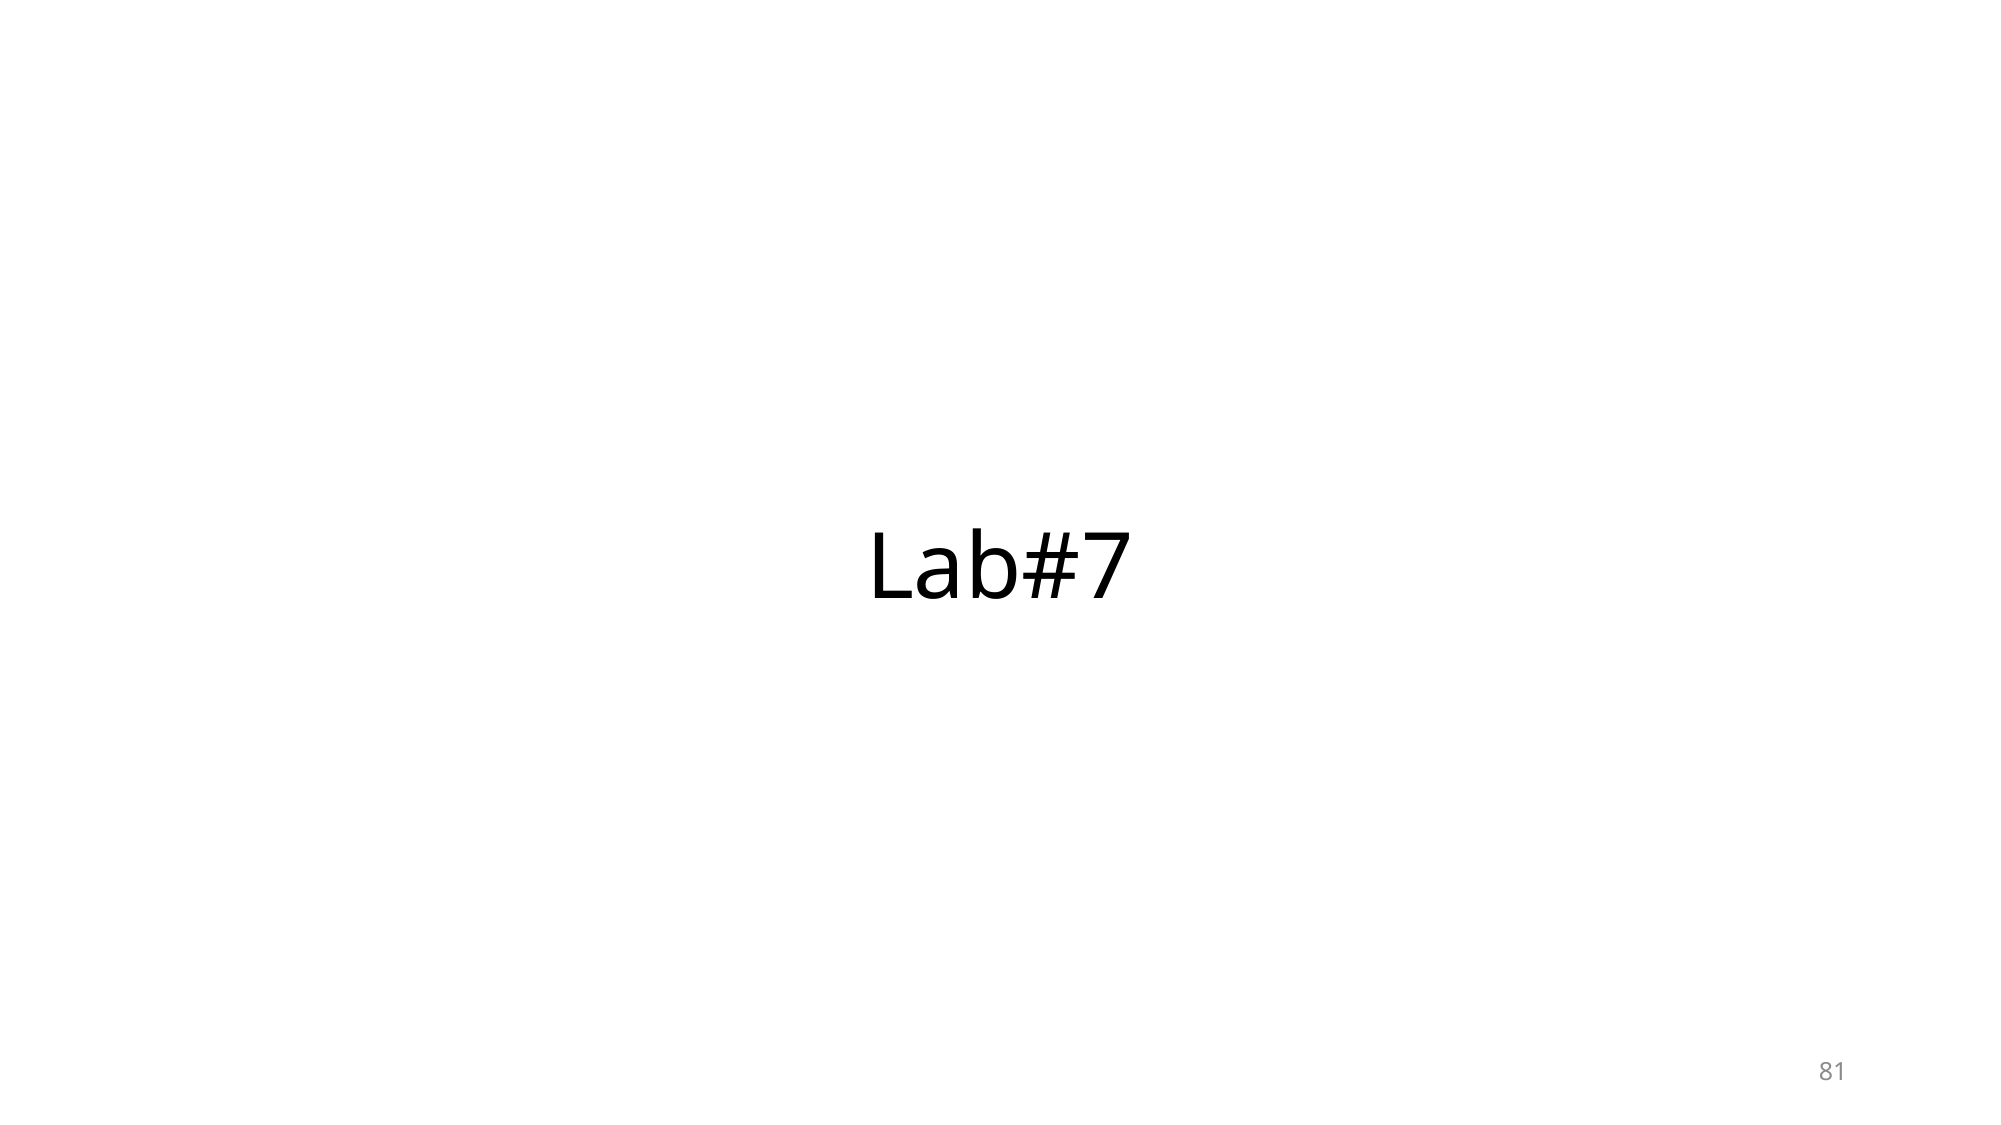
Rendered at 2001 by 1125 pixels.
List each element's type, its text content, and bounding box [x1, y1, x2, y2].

text_box Lab#7 [851, 499, 1149, 624]
slide_number 81 [1412, 1042, 1863, 1103]
